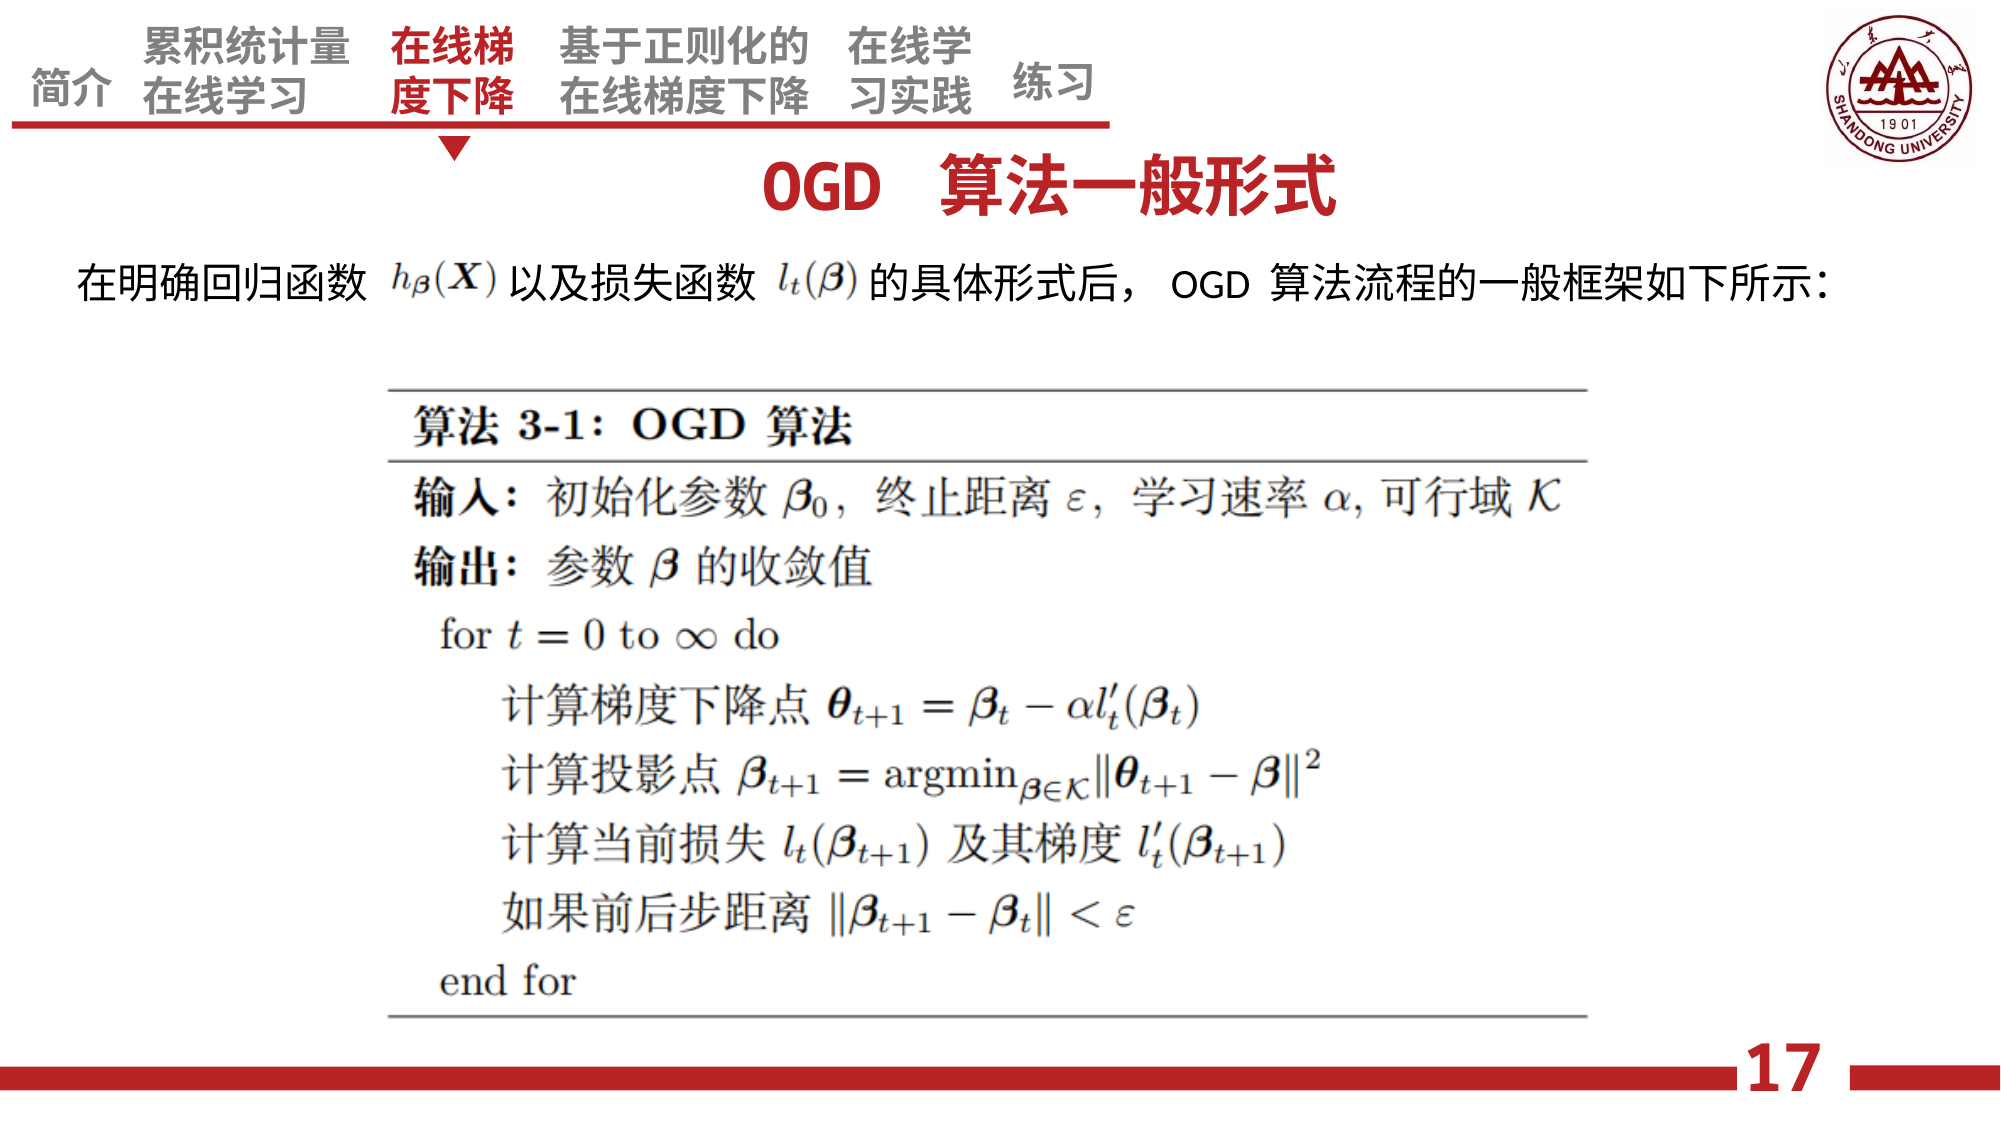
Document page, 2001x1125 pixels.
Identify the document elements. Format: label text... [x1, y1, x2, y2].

text_box OGD 算法一般形式 [707, 136, 1354, 232]
picture [1820, 9, 1977, 167]
picture [772, 253, 865, 312]
picture [387, 249, 504, 303]
picture [369, 349, 1622, 1035]
text_box 在明确回归函数 以及损失函数 的具体形式后，OGD 算法流程的一般框架如下所示： [61, 249, 1960, 315]
